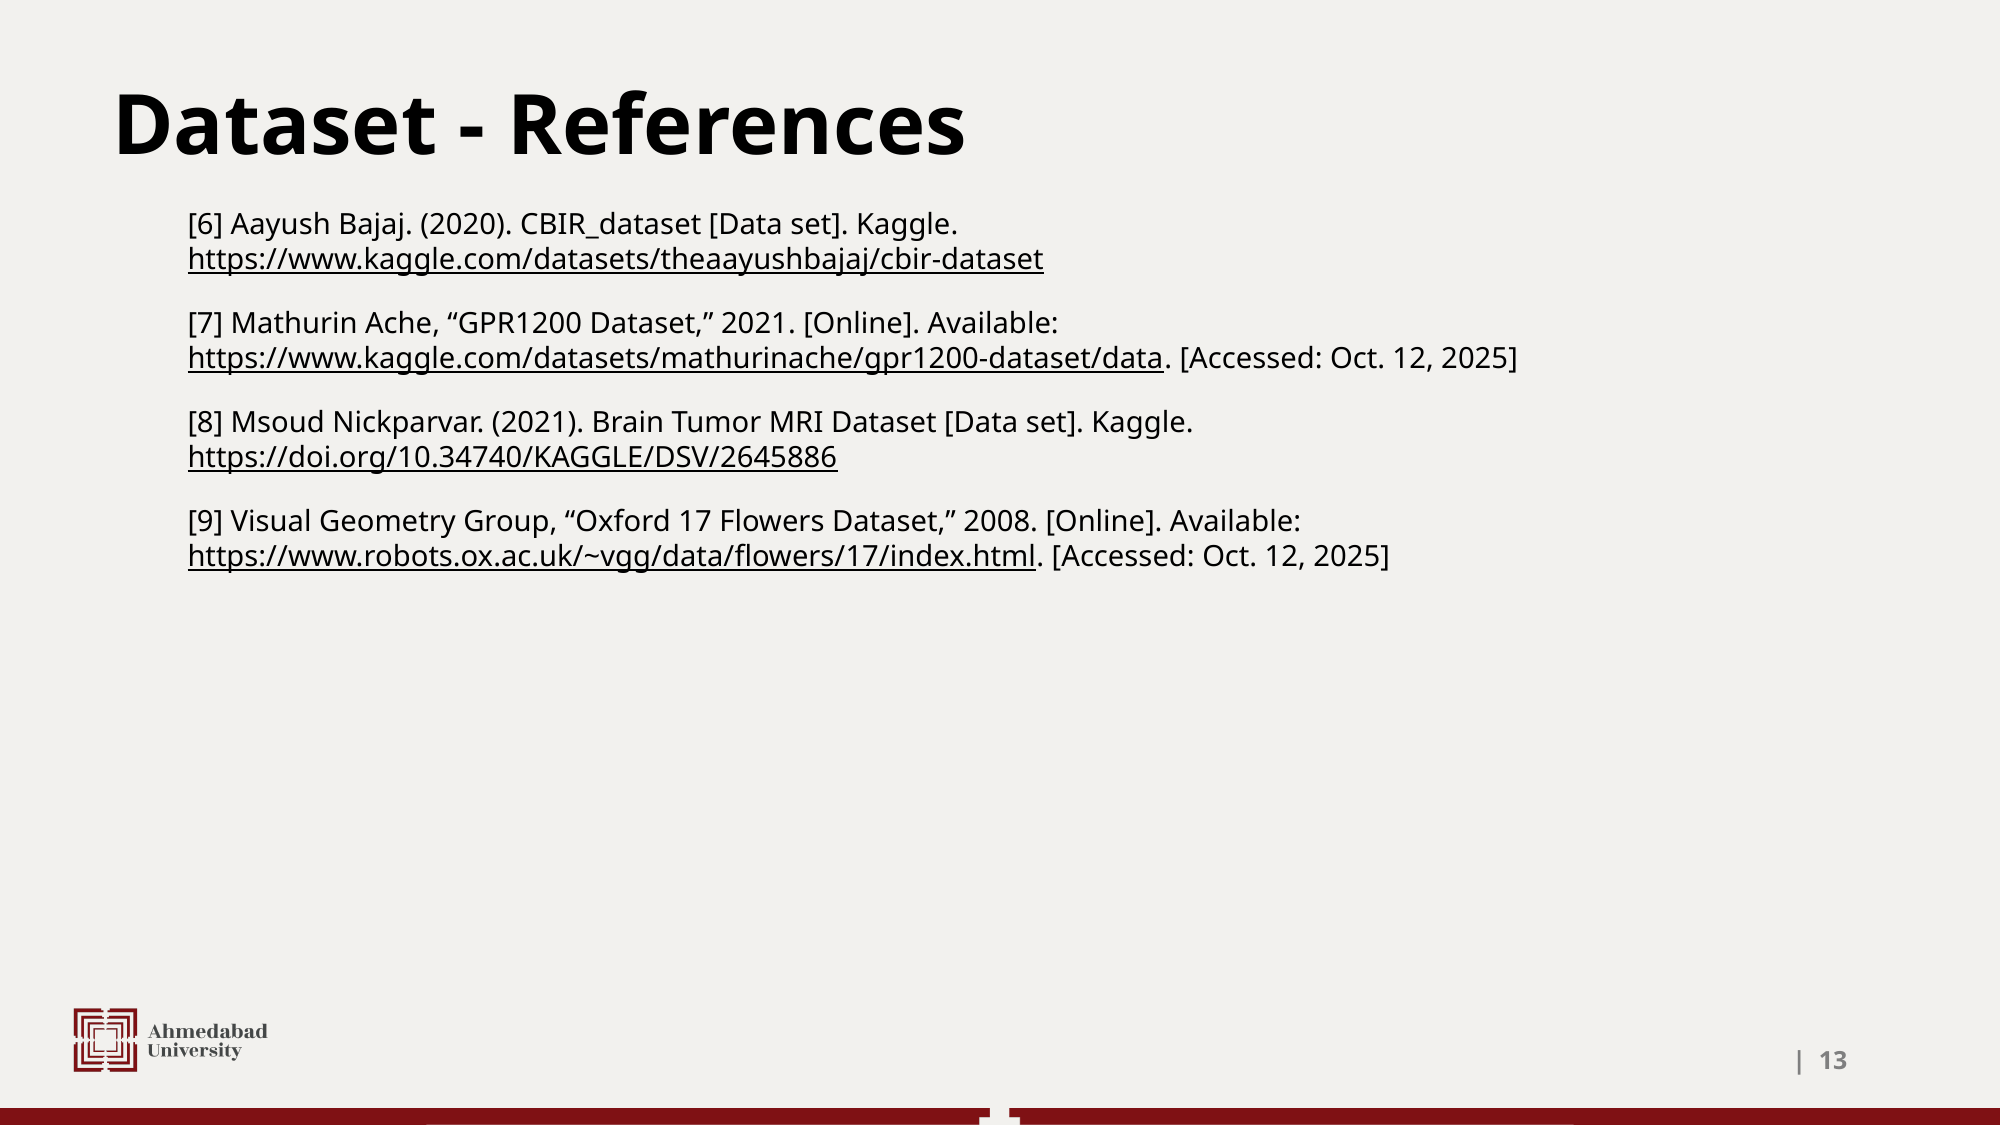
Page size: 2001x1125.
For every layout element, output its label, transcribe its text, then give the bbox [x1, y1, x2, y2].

picture [0, 1108, 2000, 1125]
picture [58, 990, 283, 1089]
title Dataset - References [97, 42, 1823, 180]
slide_number | ‹#› [1772, 1030, 1863, 1093]
list [6] Aayush Bajaj. (2020). CBIR_dataset [Data set]. Kaggle. https://www.kaggle.com/datasets/theaayushbajaj/cbir-dataset [7] Mathurin Ache, “GPR1200 Dataset,” 2021. [Online]. Available: https://www.kaggle.com/datasets/mathurinache/gpr1200-dataset/data. [Accessed: Oct. 12, 2025] [8] Msoud Nickparvar. (2021). Brain Tumor MRI Dataset [Data set]. Kaggle. https://doi.org/10.34740/KAGGLE/DSV/2645886 [9] Visual Geometry Group, “Oxford 17 Flowers Dataset,” 2008. [Online]. Available: https://www.robots.ox.ac.uk/~vgg/data/flowers/17/index.html. [Accessed: Oct. 12, 2025] [97, 202, 1823, 986]
